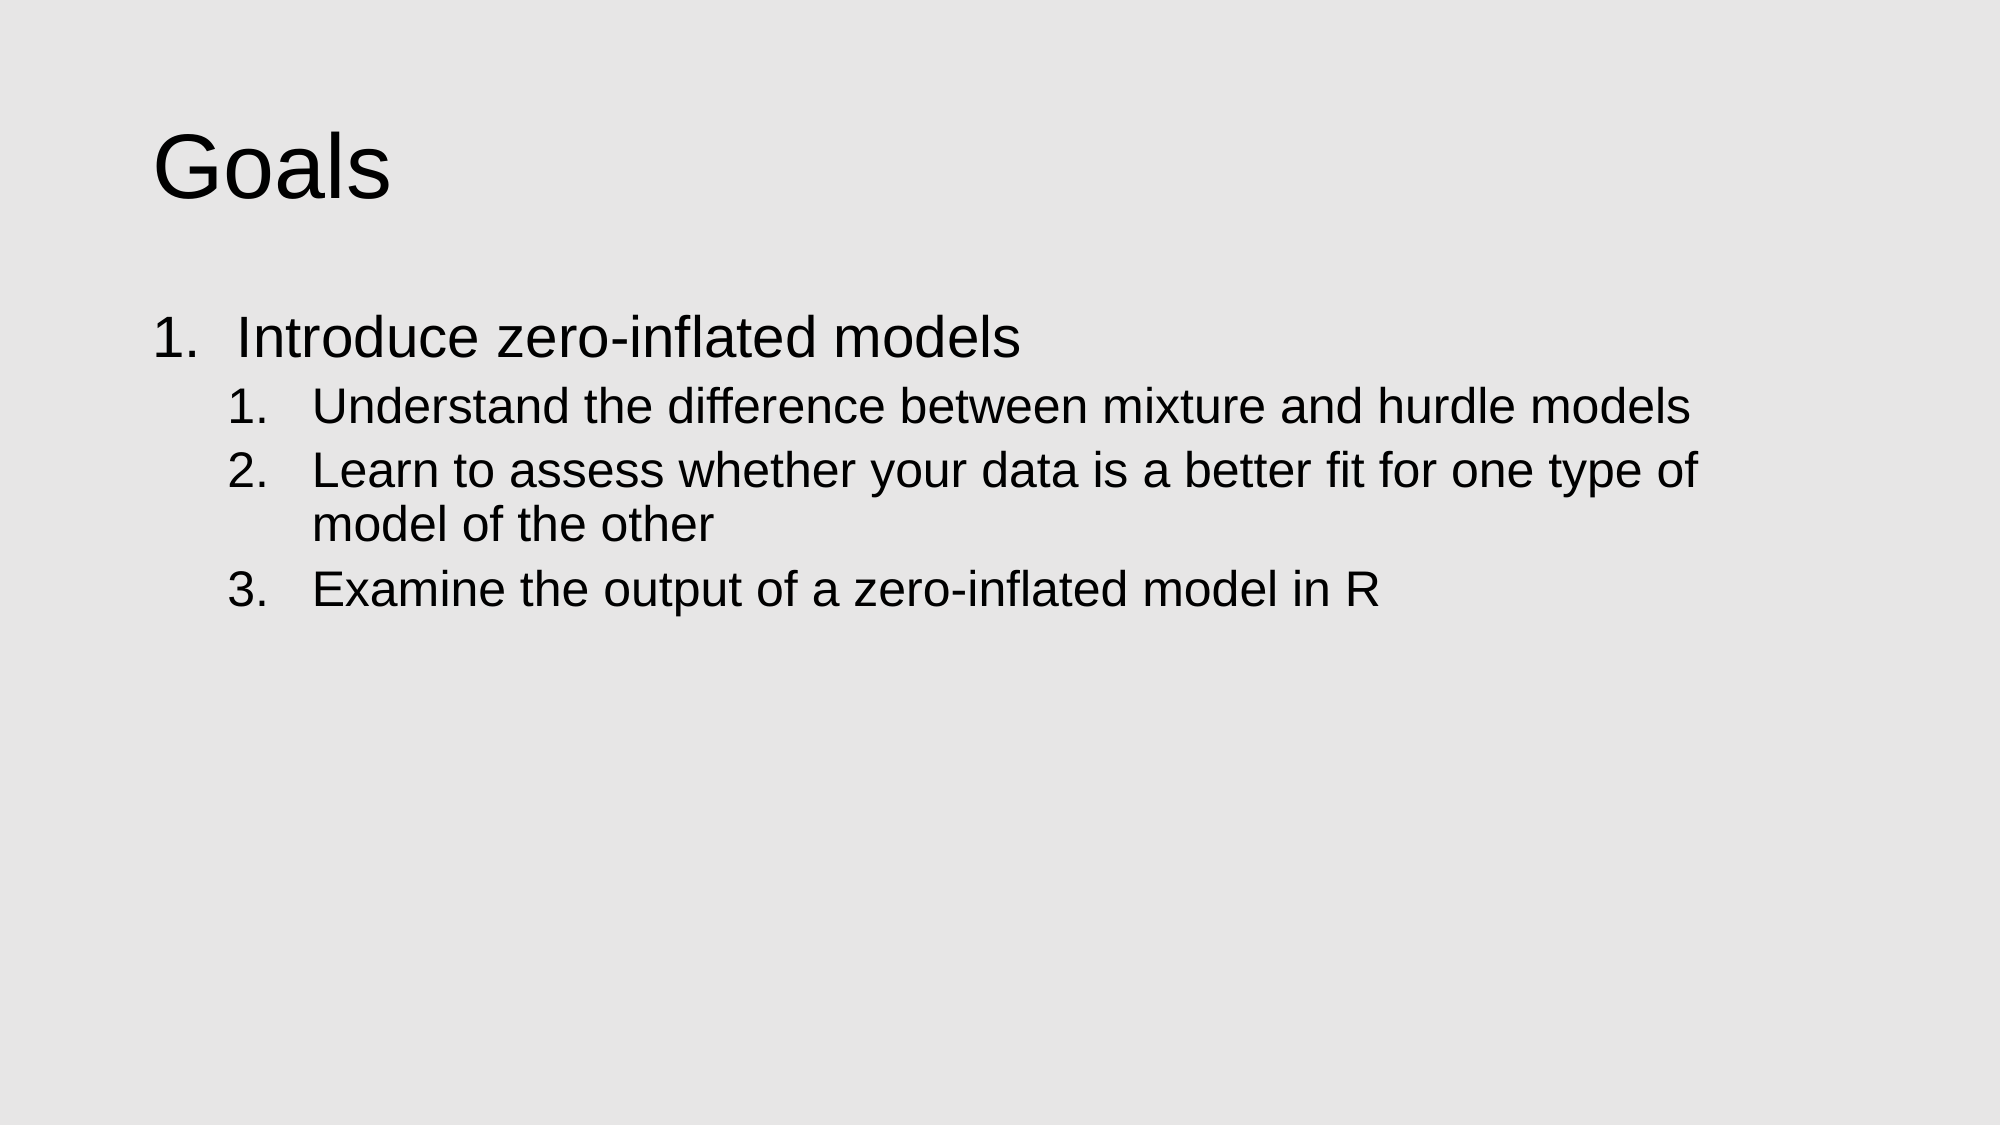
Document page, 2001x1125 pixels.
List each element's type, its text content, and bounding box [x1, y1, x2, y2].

title Goals [137, 59, 1863, 278]
list Introduce zero-inflated models Understand the difference between mixture and hurdle models Learn to assess whether your data is a better fit for one type of model of the other Examine the output of a zero-inflated model in R [137, 299, 1863, 1014]
